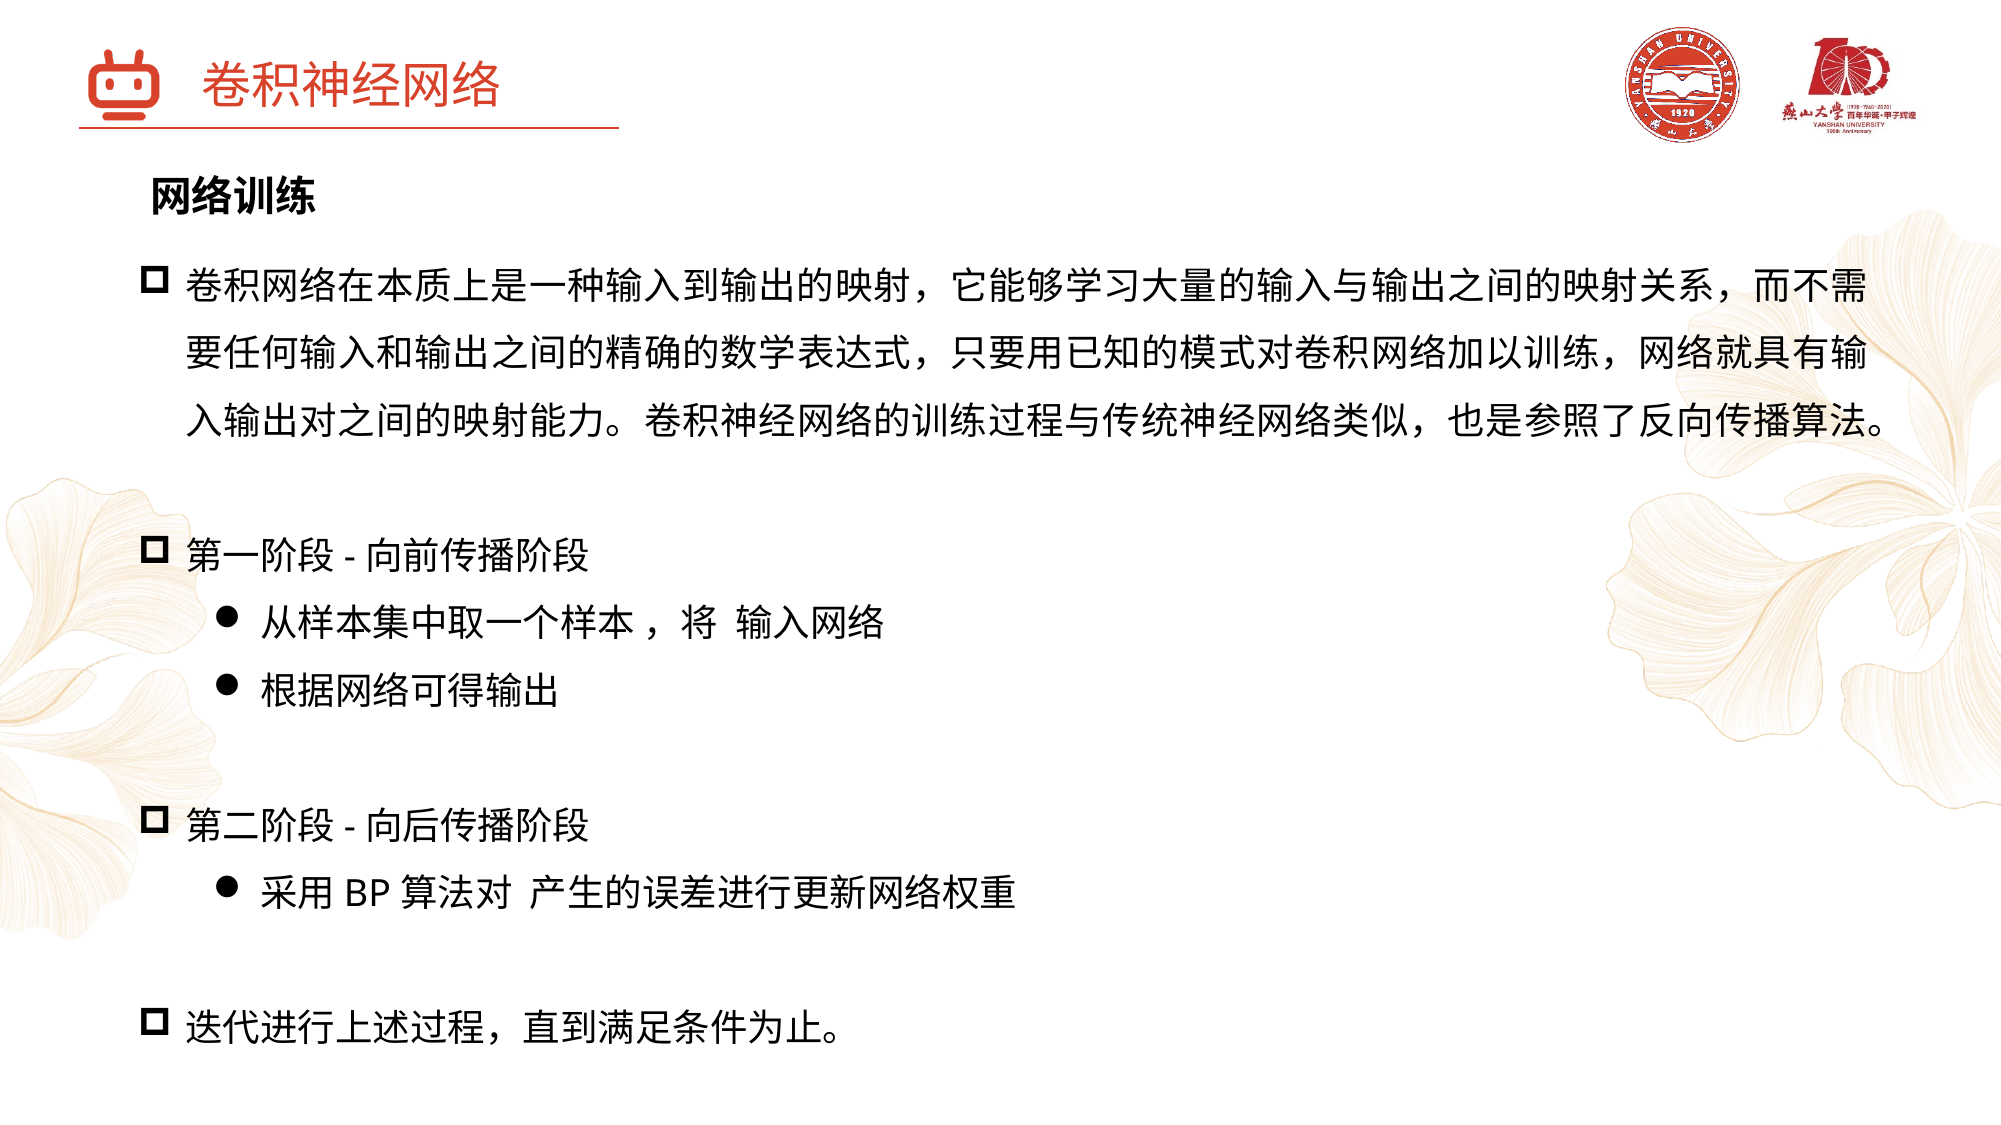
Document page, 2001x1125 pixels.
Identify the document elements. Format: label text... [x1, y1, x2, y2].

picture [1529, 188, 2001, 855]
text_box 网络训练 [135, 161, 708, 227]
picture [318, 697, 329, 703]
picture [78, 39, 169, 127]
text_box 卷积神经网络 [186, 46, 517, 121]
picture [0, 330, 390, 1012]
picture [317, 880, 327, 885]
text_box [1624, 22, 1939, 147]
